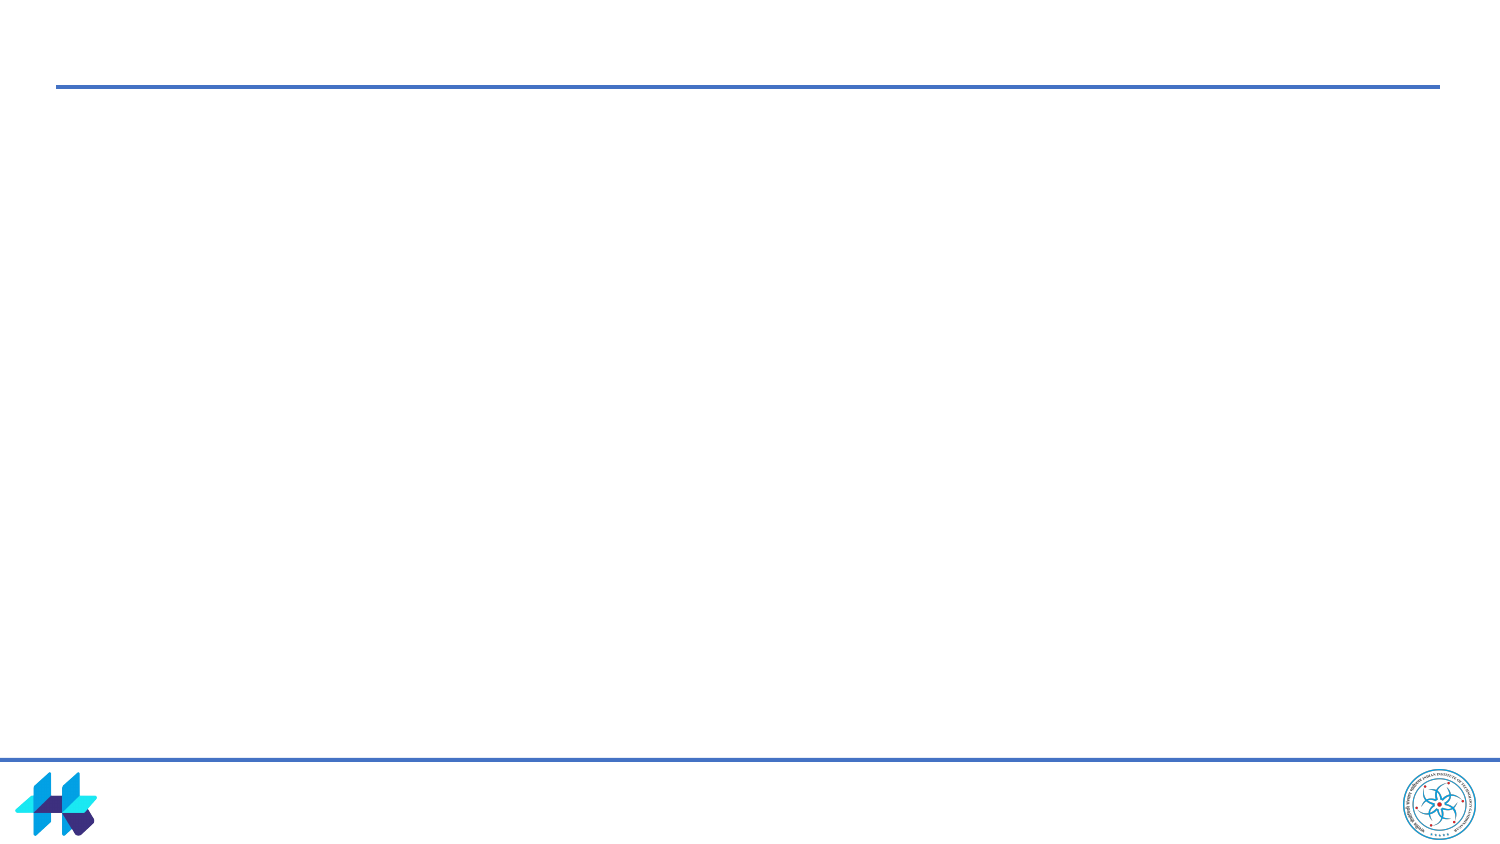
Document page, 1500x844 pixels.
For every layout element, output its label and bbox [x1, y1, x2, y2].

picture [1449, 769, 1476, 795]
picture [15, 772, 47, 836]
picture [1449, 814, 1476, 840]
picture [1403, 769, 1430, 795]
picture [1403, 769, 1476, 840]
picture [36, 772, 97, 836]
